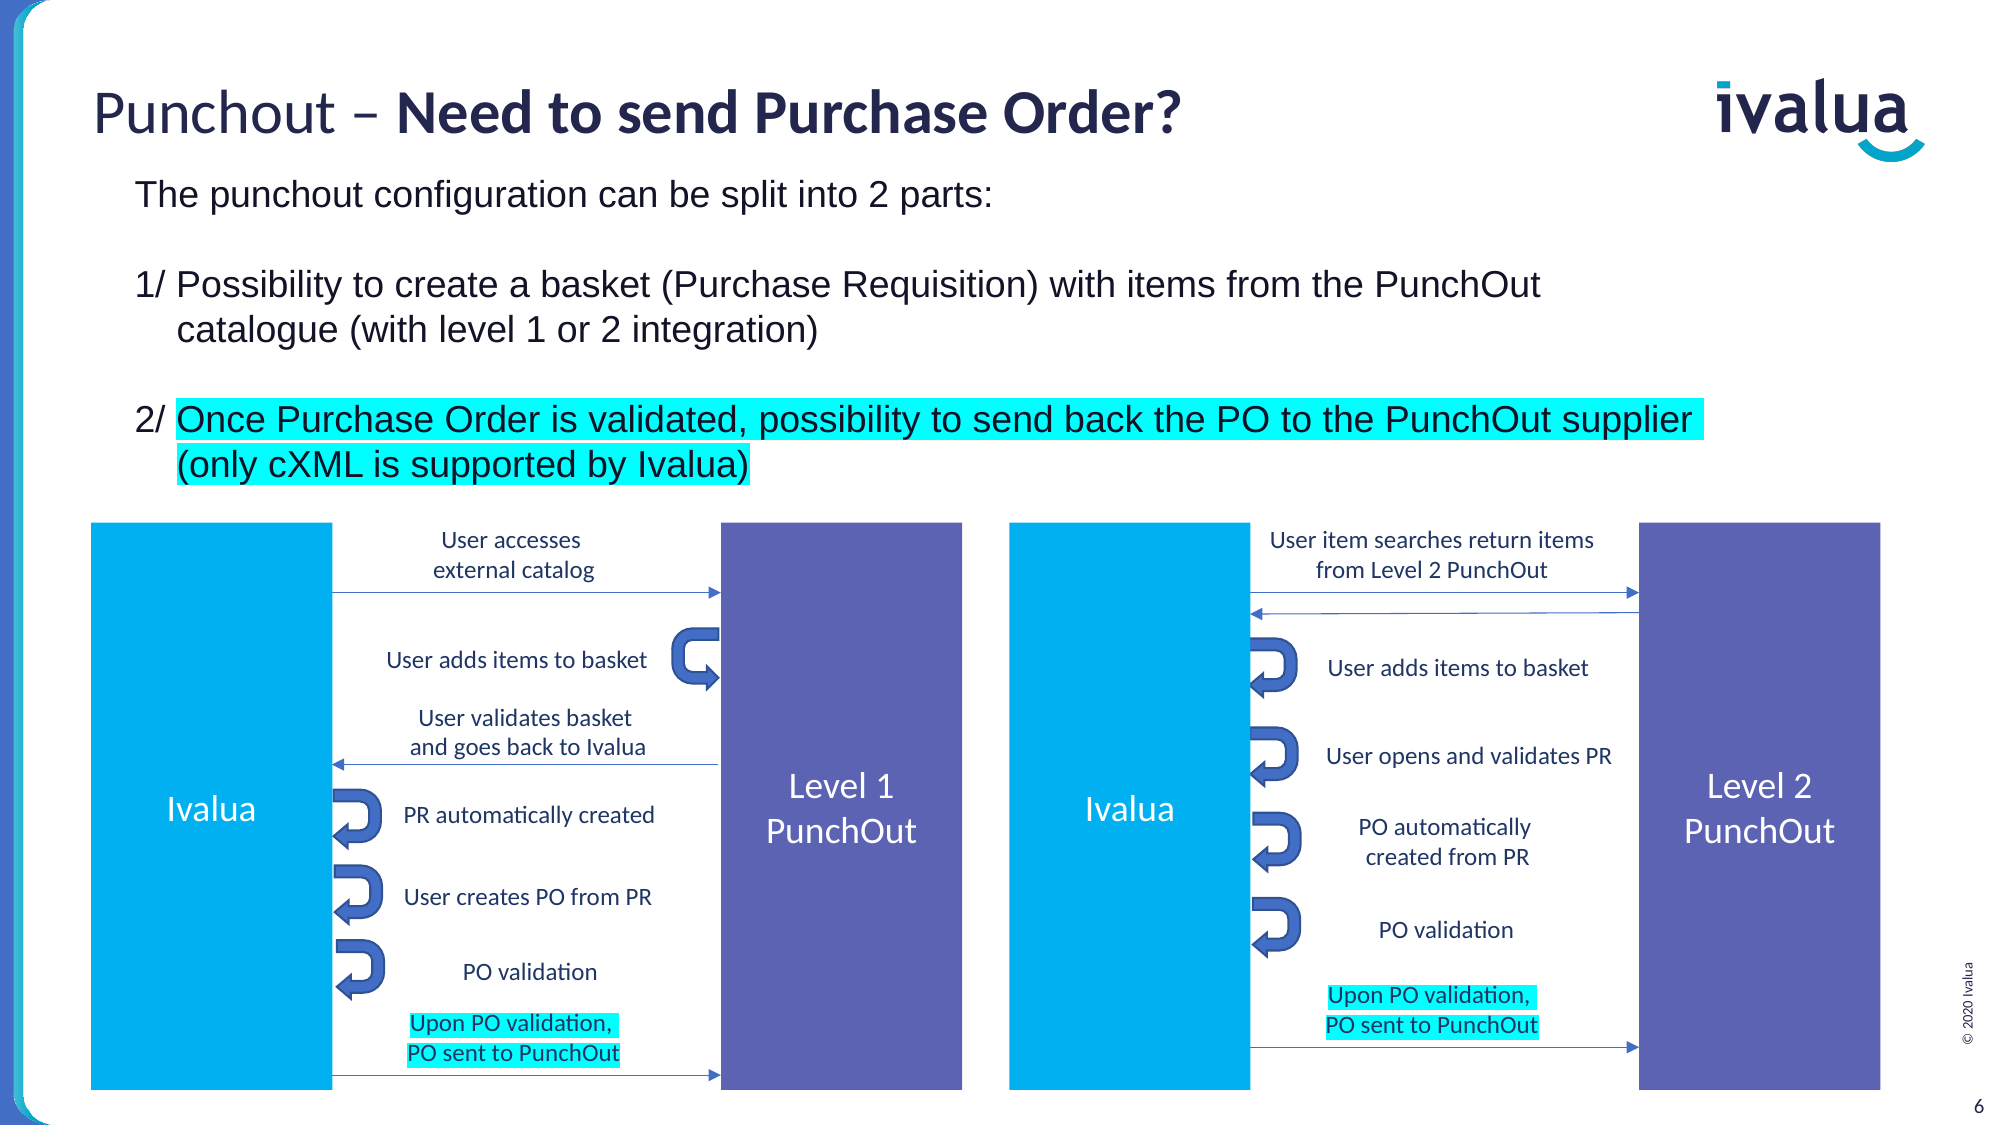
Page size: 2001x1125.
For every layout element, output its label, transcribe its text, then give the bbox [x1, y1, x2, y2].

text_box PO automatically created from PR [1343, 802, 1553, 878]
text_box Ivalua [90, 522, 333, 1091]
text_box User validates basket and goes back to Ivalua [394, 765, 662, 769]
text_box User opens and validates PR [1302, 731, 1637, 777]
text_box User validates basket and goes back to Ivalua [394, 693, 662, 764]
text_box [333, 864, 379, 927]
text_box User accesses external catalog [418, 516, 610, 591]
text_box [1252, 637, 1298, 700]
text_box Level 1 PunchOut [720, 522, 963, 1091]
text_box [333, 788, 382, 851]
text_box Ivalua [1008, 522, 1252, 1091]
text_box [1252, 896, 1297, 959]
text_box User adds items to basket [1297, 644, 1620, 689]
title Punchout – Need to send Purchase Order? [78, 34, 1641, 193]
text_box PO validation [375, 947, 686, 993]
text_box Upon PO validation, PO sent to PunchOut [392, 998, 636, 1074]
text_box The punchout configuration can be split into 2 parts: 1/ Possibility to create a basket (Purchase Requisition) with items from the PunchOut catalogue (with level 1 or 2 integration) 2/ Once Purchase Order is validated, possibility to send back the PO to the PunchOut supplier (only cXML is supported by Ivalua) [119, 162, 1874, 537]
text_box User item searches return items from Level 2 PunchOut [1254, 516, 1610, 591]
text_box [1252, 726, 1299, 789]
text_box Upon PO validation, PO sent to PunchOut [1310, 970, 1554, 1046]
text_box Level 2 PunchOut [1638, 522, 1881, 1091]
text_box User creates PO from PR [373, 873, 684, 918]
picture [1717, 78, 1925, 162]
text_box User adds items to basket [356, 636, 678, 682]
text_box [1252, 811, 1302, 874]
text_box [335, 939, 380, 1001]
text_box PO validation [1291, 905, 1602, 951]
text_box PR automatically created [388, 791, 671, 837]
text_box [675, 627, 720, 692]
